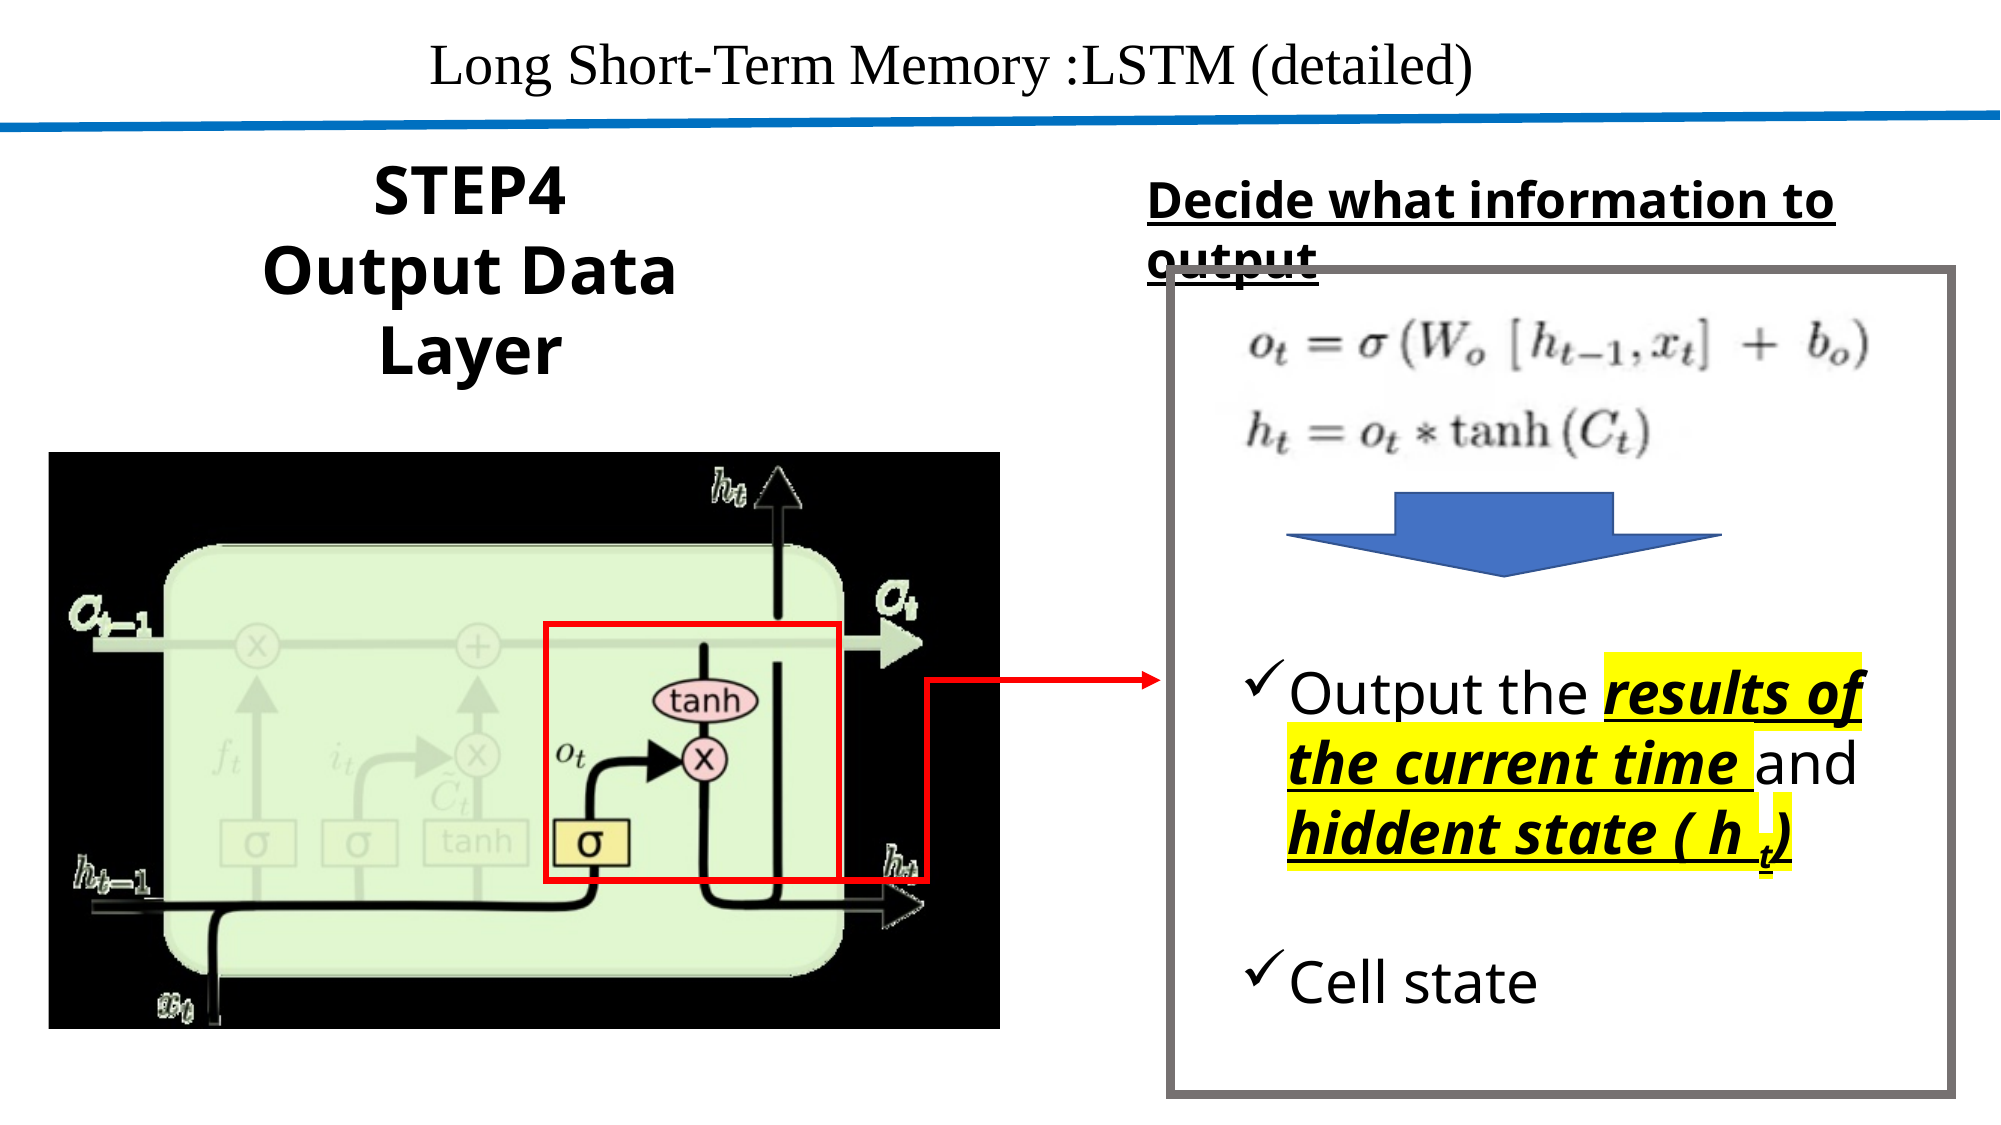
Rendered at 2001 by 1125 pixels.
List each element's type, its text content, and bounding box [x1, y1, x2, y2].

text_box Decide what information to output [1132, 160, 1990, 296]
picture [48, 449, 545, 1029]
text_box Long Short-Term Memory :LSTM (detailed) [414, 19, 1586, 104]
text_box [0, 114, 2000, 128]
text_box STEP4 Output Data Layer [208, 140, 733, 396]
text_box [545, 269, 1952, 1095]
